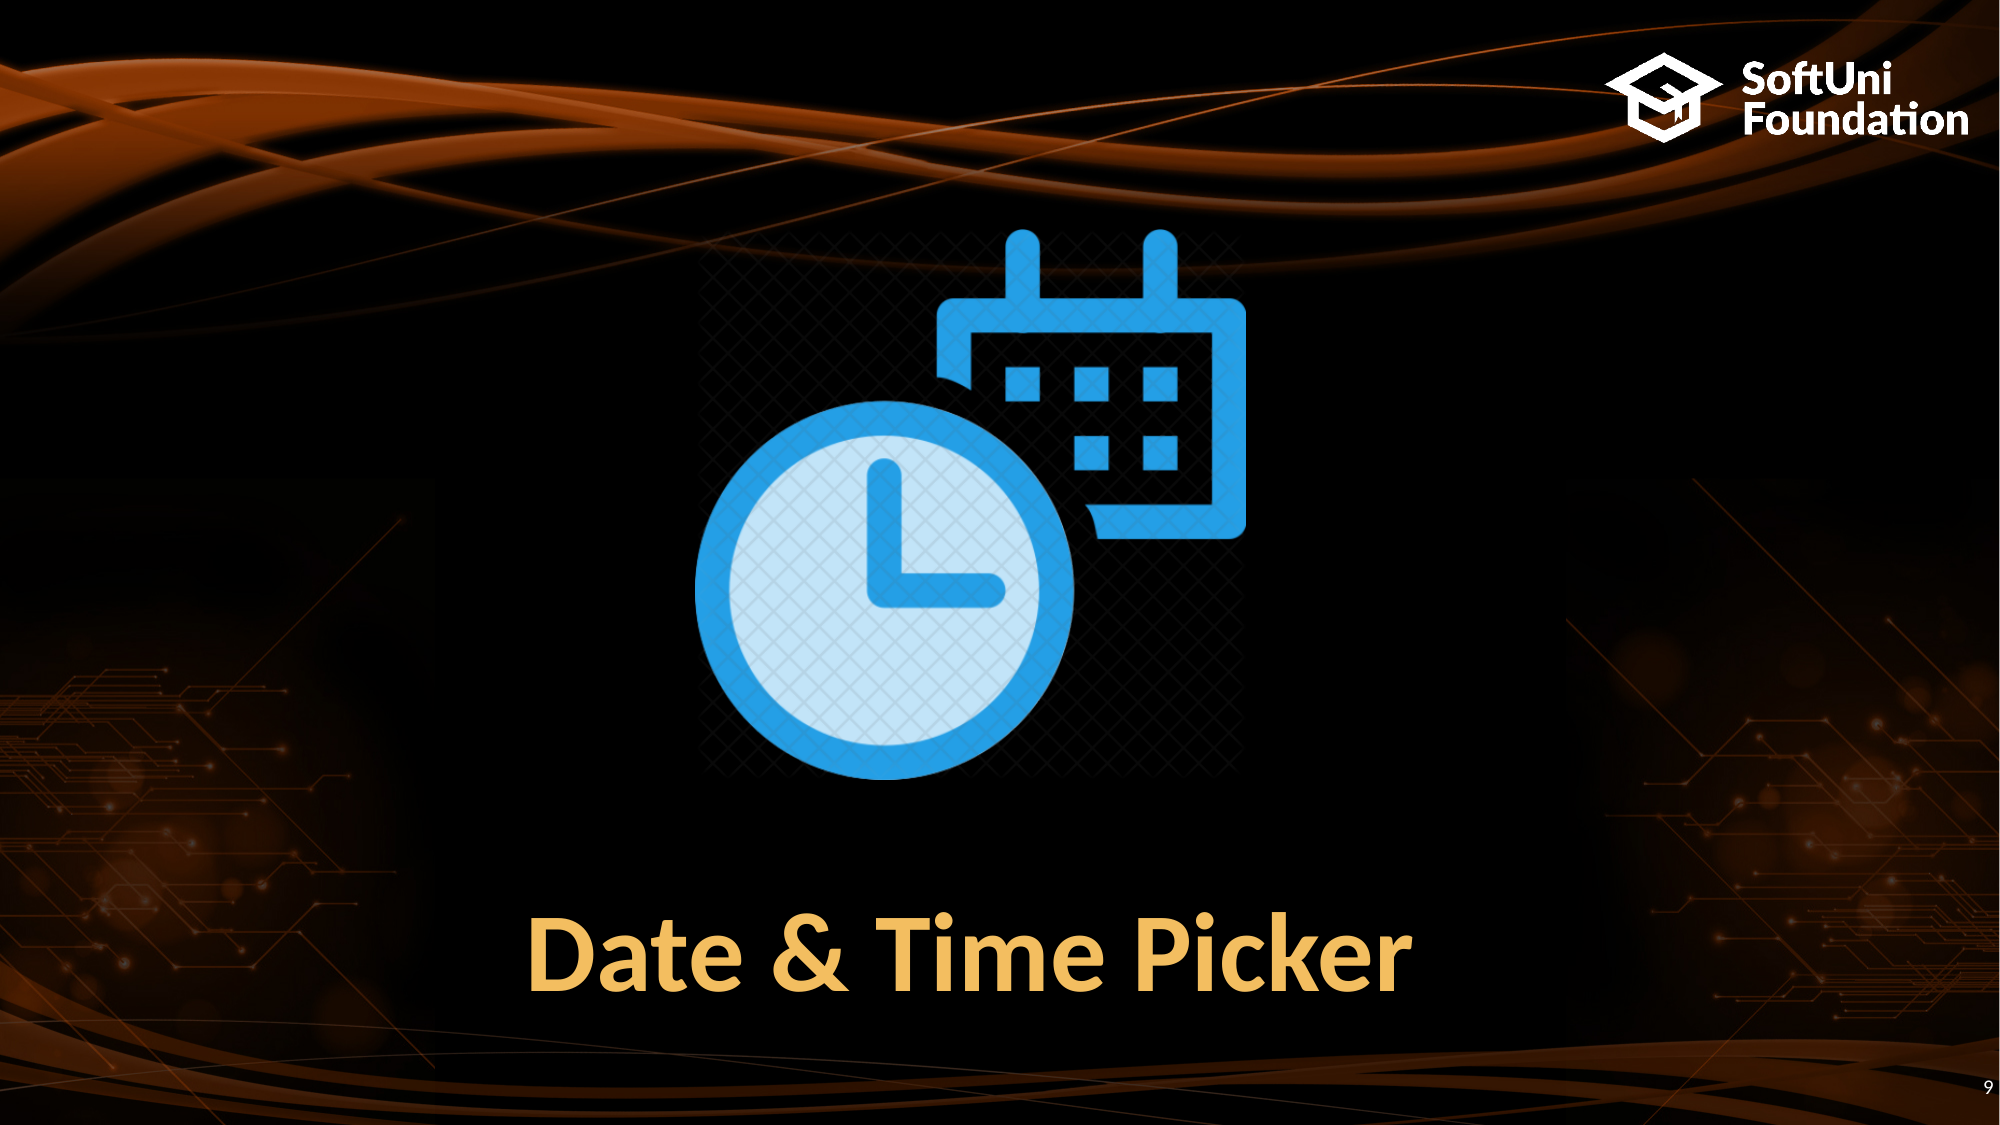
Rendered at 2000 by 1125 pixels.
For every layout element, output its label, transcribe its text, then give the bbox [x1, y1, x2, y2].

picture [0, 0, 2000, 1125]
slide_number 9 [1929, 1070, 2000, 1103]
title Date & Time Picker [237, 887, 1704, 1023]
